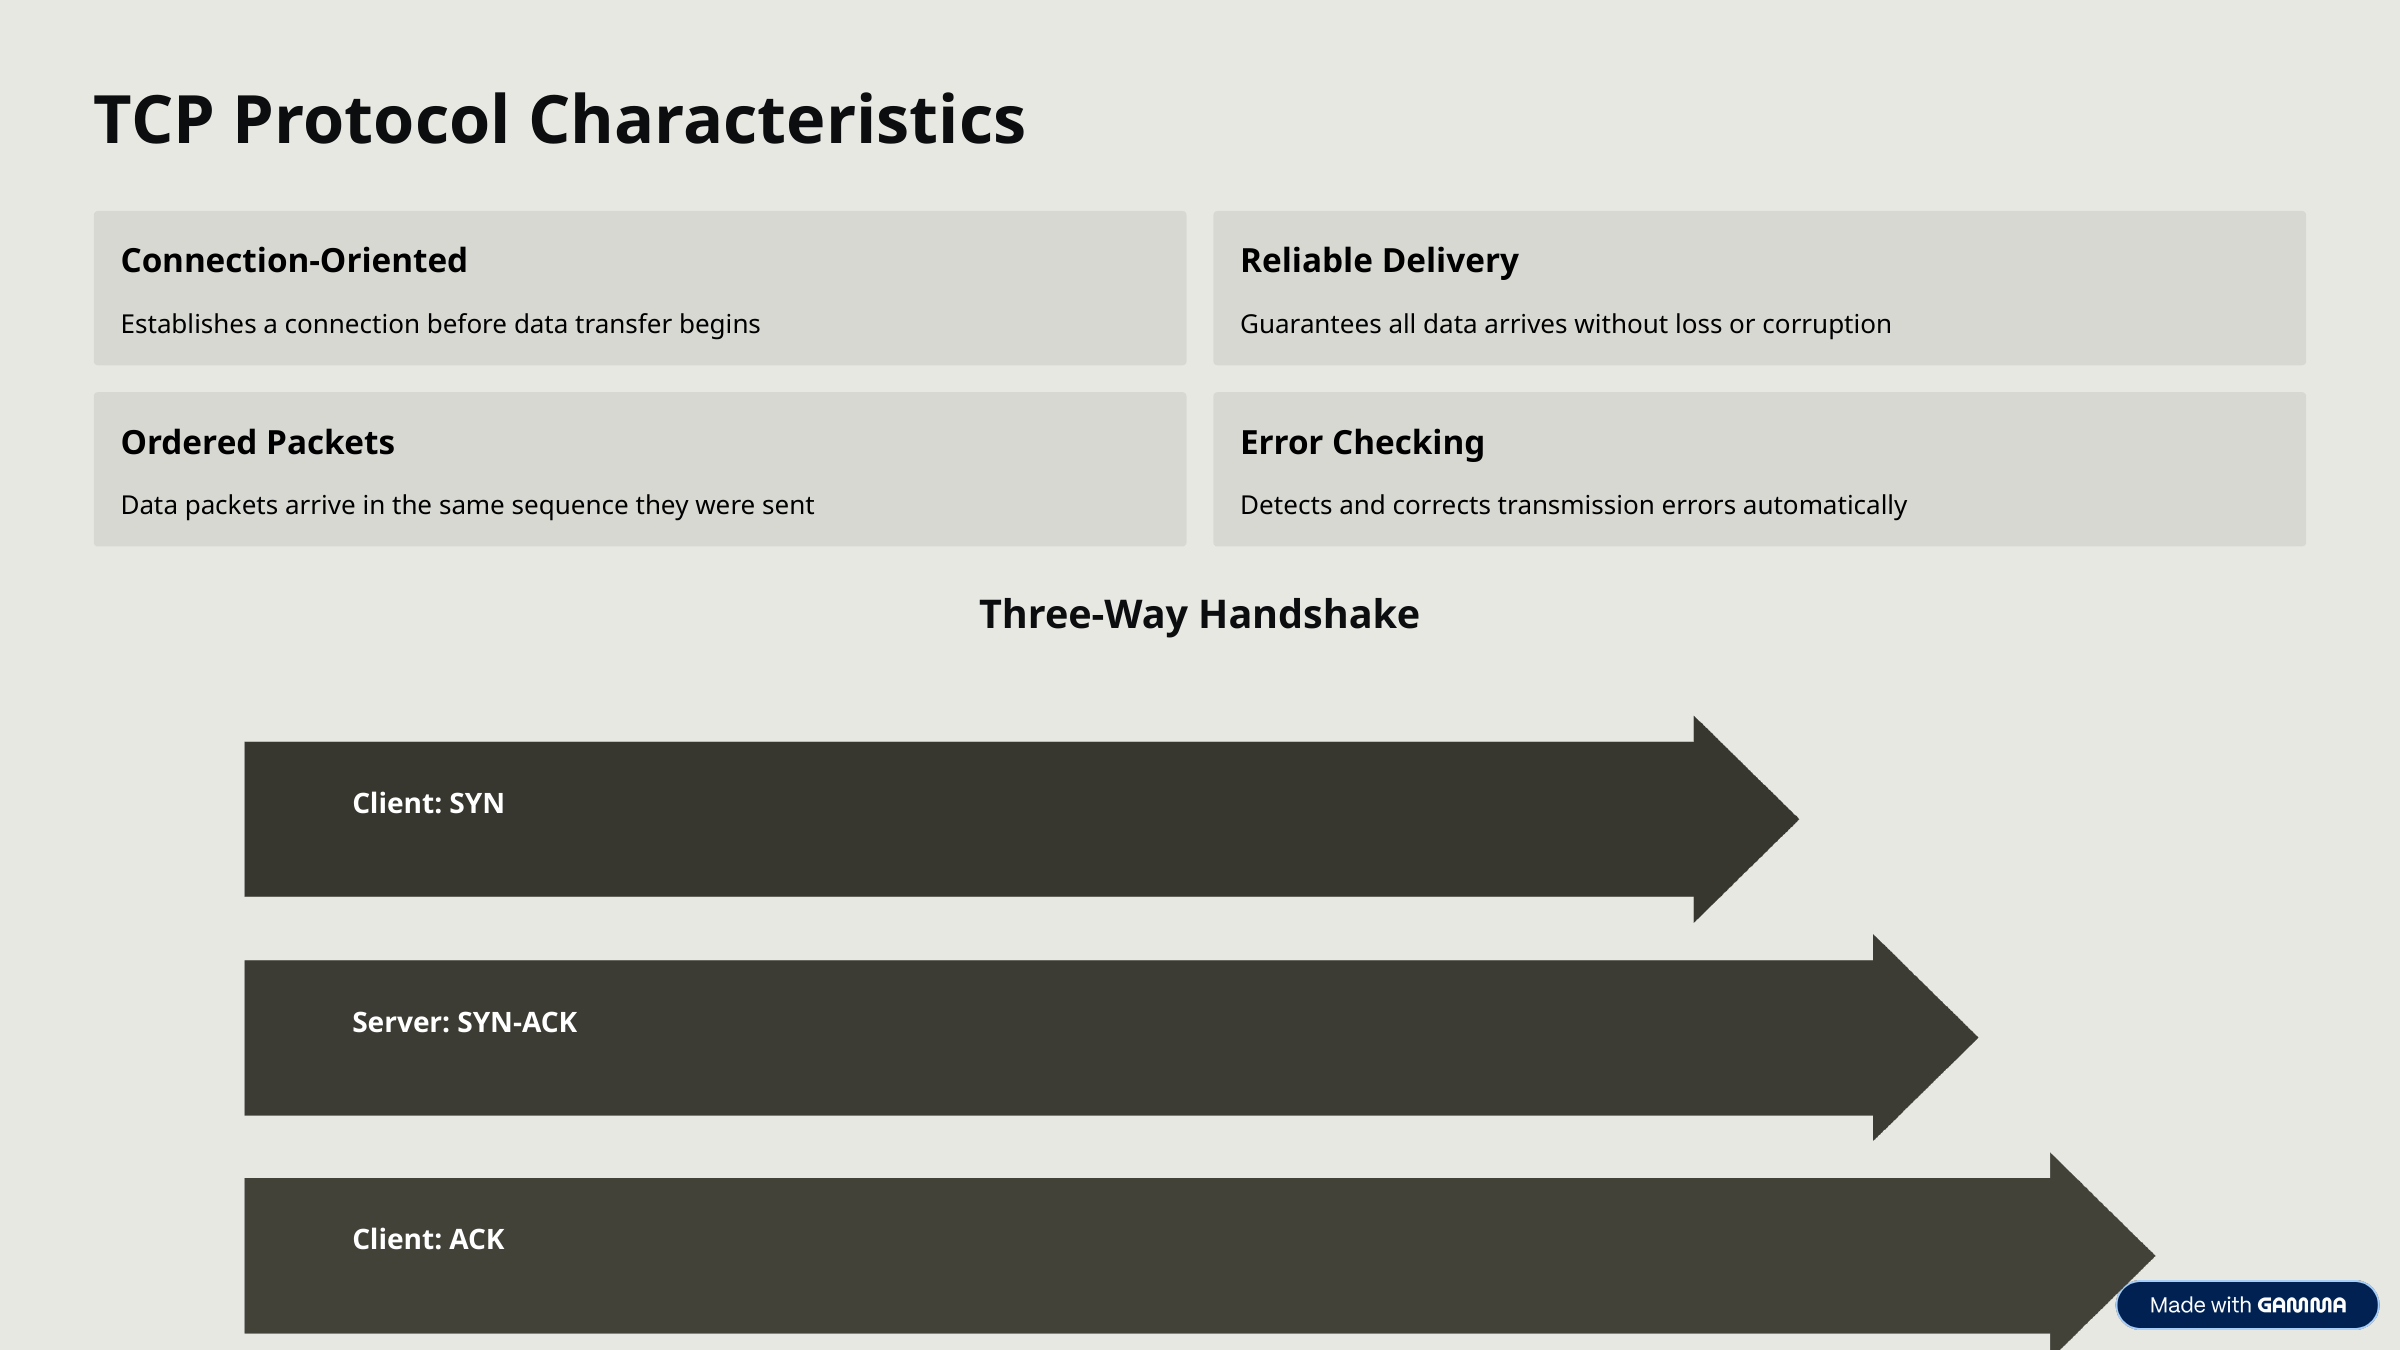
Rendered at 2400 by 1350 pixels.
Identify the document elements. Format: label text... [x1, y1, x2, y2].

text_box Connection-Oriented [120, 237, 576, 280]
text_box [1213, 392, 2307, 547]
picture [206, 677, 2389, 1350]
text_box Detects and corrects transmission errors automatically [1240, 476, 2280, 520]
text_box Ordered Packets [120, 418, 465, 461]
text_box Data packets arrive in the same sequence they were sent [120, 476, 1160, 520]
text_box [93, 392, 1187, 547]
text_box Establishes a connection before data transfer begins [120, 295, 1160, 339]
text_box [1213, 210, 2307, 366]
text_box Three-Way Handshake [932, 586, 1468, 637]
text_box Guarantees all data arrives without loss or corruption [1240, 295, 2280, 339]
text_box Reliable Delivery [1240, 237, 1616, 280]
text_box TCP Protocol Characteristics [93, 73, 1381, 158]
text_box [93, 210, 1187, 366]
text_box Error Checking [1240, 418, 1576, 461]
